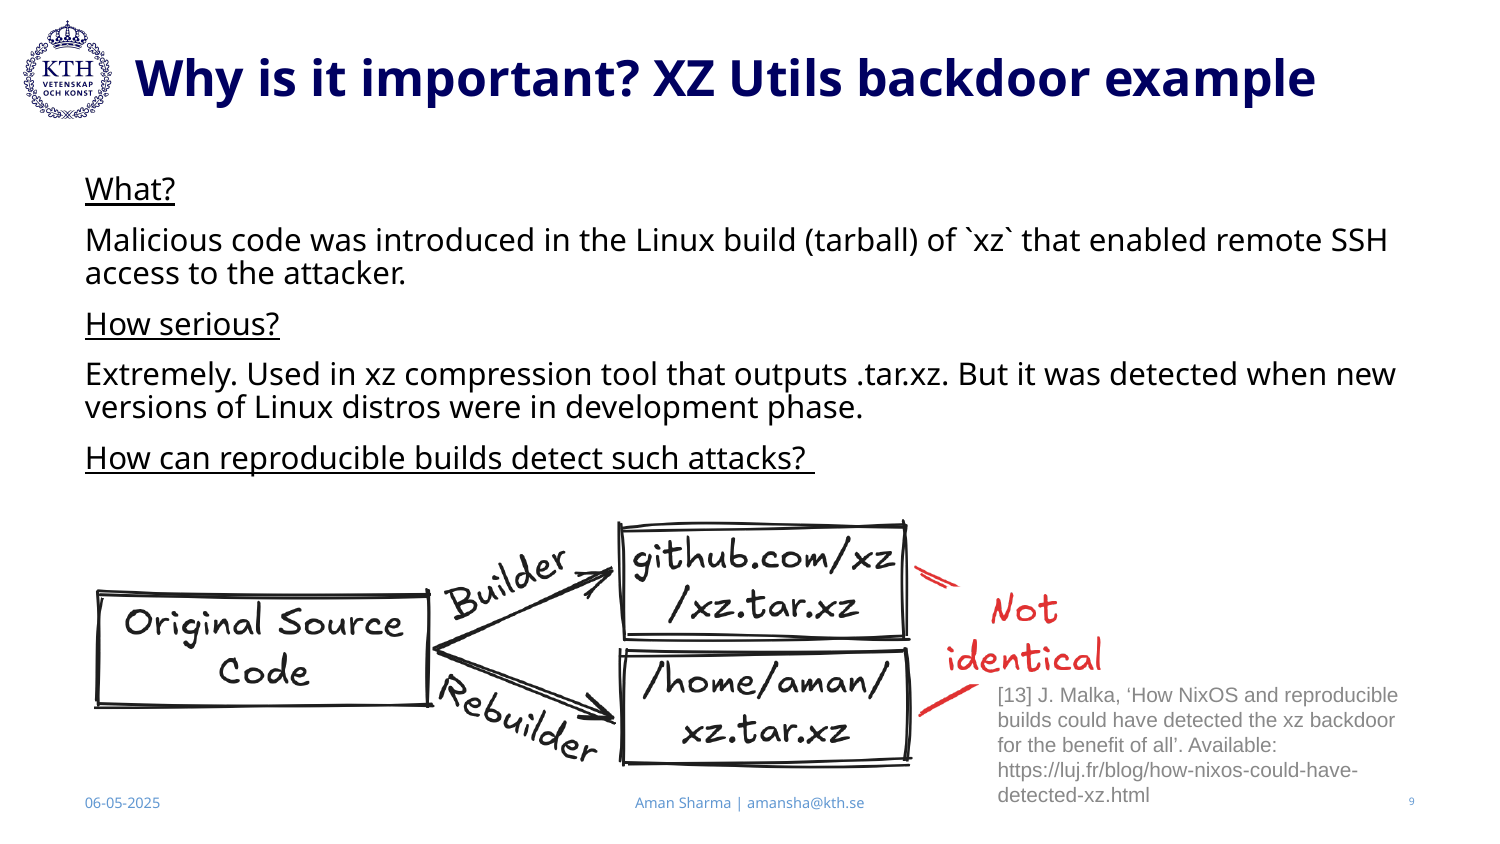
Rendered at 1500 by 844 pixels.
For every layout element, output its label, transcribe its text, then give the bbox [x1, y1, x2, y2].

text_box [13] J. Malka, ‘How NixOS and reproducible builds could have detected the xz backdoor for the benefit of all’. Available: https://luj.fr/blog/how-nixos-could-have-detected-xz.html [982, 666, 1417, 844]
picture [23, 20, 112, 119]
slide_number ‹#› [1417, 796, 1427, 809]
text_box 06-05-2025 [69, 794, 520, 810]
title Why is it important? XZ Utils backdoor example [123, 40, 1426, 113]
text_box Aman Sharma | amansha@kth.se [412, 800, 1088, 811]
picture [83, 512, 1116, 793]
list What? Malicious code was introduced in the Linux build (tarball) of `xz` that enabled remote SSH access to the attacker. How serious? Extremely. Used in xz compression tool that outputs .tar.xz. But it was detected when new versions of Linux distros were in development phase. How can reproducible builds detect such attacks? [73, 168, 1426, 779]
